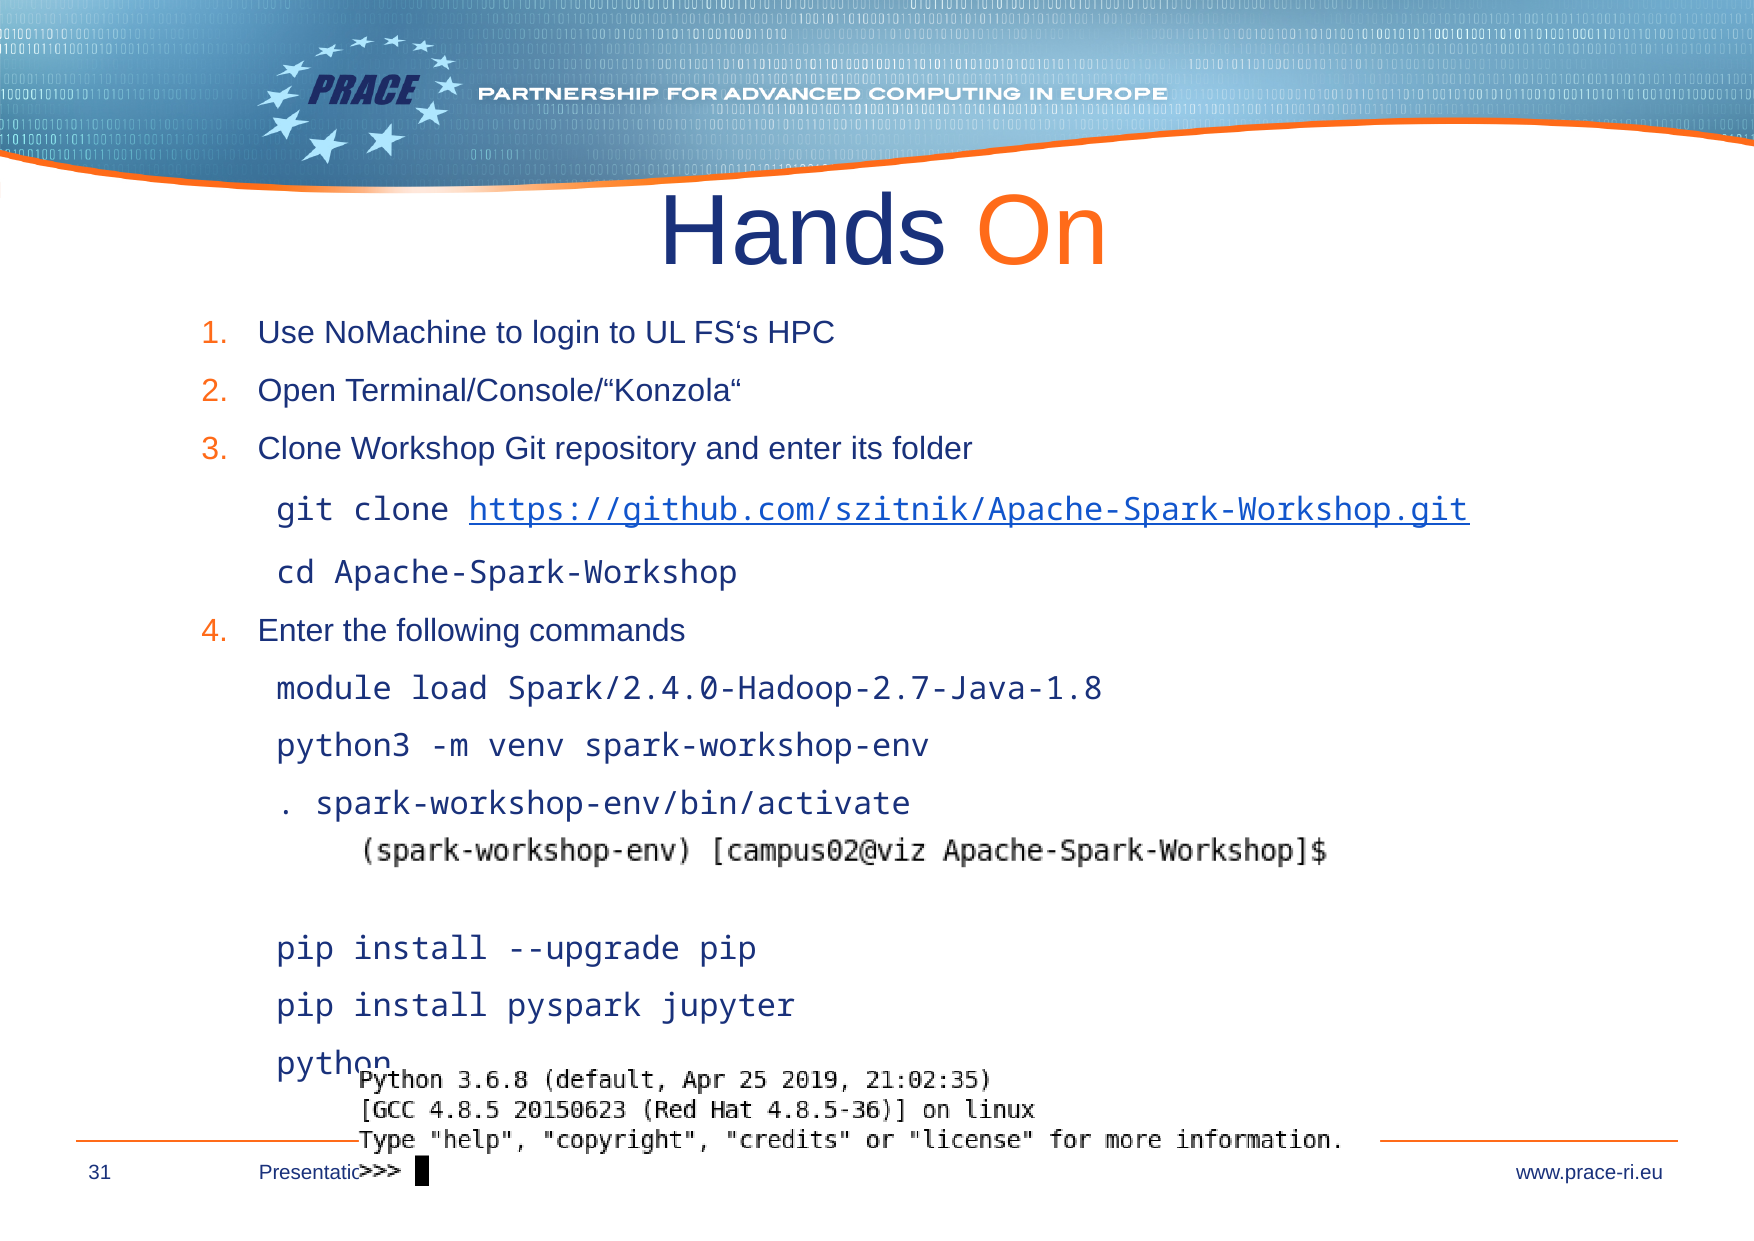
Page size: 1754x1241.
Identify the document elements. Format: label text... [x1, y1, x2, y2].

list Use NoMachine to login to UL FS‘s HPC Open Terminal/Console/“Konzola“ Clone Workshop Git repository and enter its folder git clone https://github.com/szitnik/Apache-Spark-Workshop.git cd Apache-Spark-Workshop Enter the following commands module load Spark/2.4.0-Hadoop-2.7-Java-1.8 python3 -m venv spark-workshop-env . spark-workshop-env/bin/activate pip install --upgrade pip pip install pyspark jupyter python [186, 277, 1582, 1089]
title Hands On [186, 152, 1582, 277]
picture [358, 1068, 1381, 1194]
picture [361, 831, 1340, 881]
picture [0, 0, 1754, 198]
